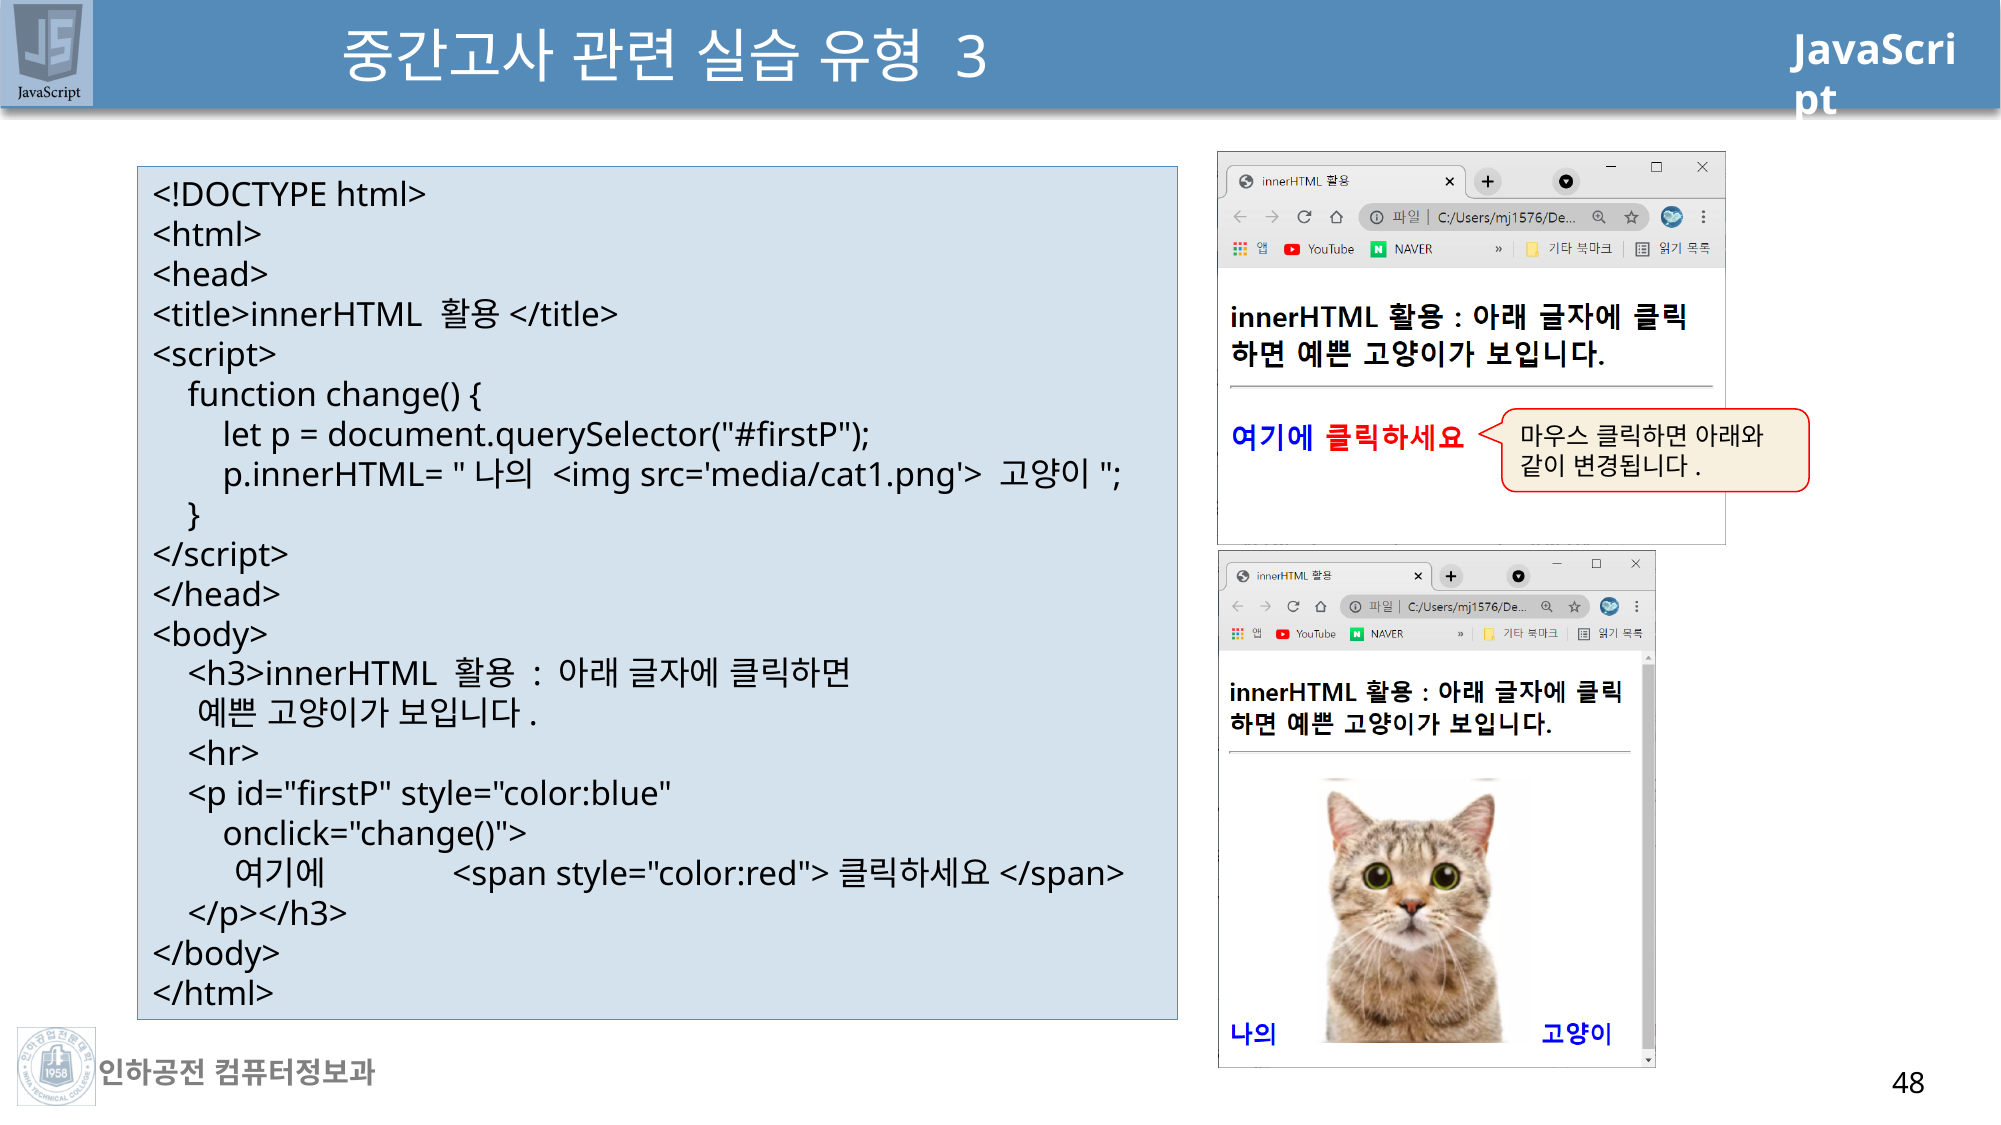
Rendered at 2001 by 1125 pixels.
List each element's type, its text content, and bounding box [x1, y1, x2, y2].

picture [1216, 151, 1727, 545]
picture [1218, 550, 1656, 1069]
text_box <!DOCTYPE html> <html> <head> <title>innerHTML 활용</title> <script> function change() { let p = document.querySelector("#firstP"); p.innerHTML= "나의 <img src='media/cat1.png'> 고양이"; } </script> </head> <body> <h3>innerHTML 활용 : 아래 글자에 클릭하면 예쁜 고양이가 보입니다. <hr> <p id="firstP" style="color:blue" onclick="change()"> 여기에 <span style="color:red">클릭하세요</span> </p></h3> </body> </html> [137, 166, 1178, 1020]
text_box 마우스 클릭하면 아래와 같이 변경됩니다. [1733, 408, 1810, 492]
title 중간고사 관련 실습 유형 3 [326, 7, 1674, 102]
